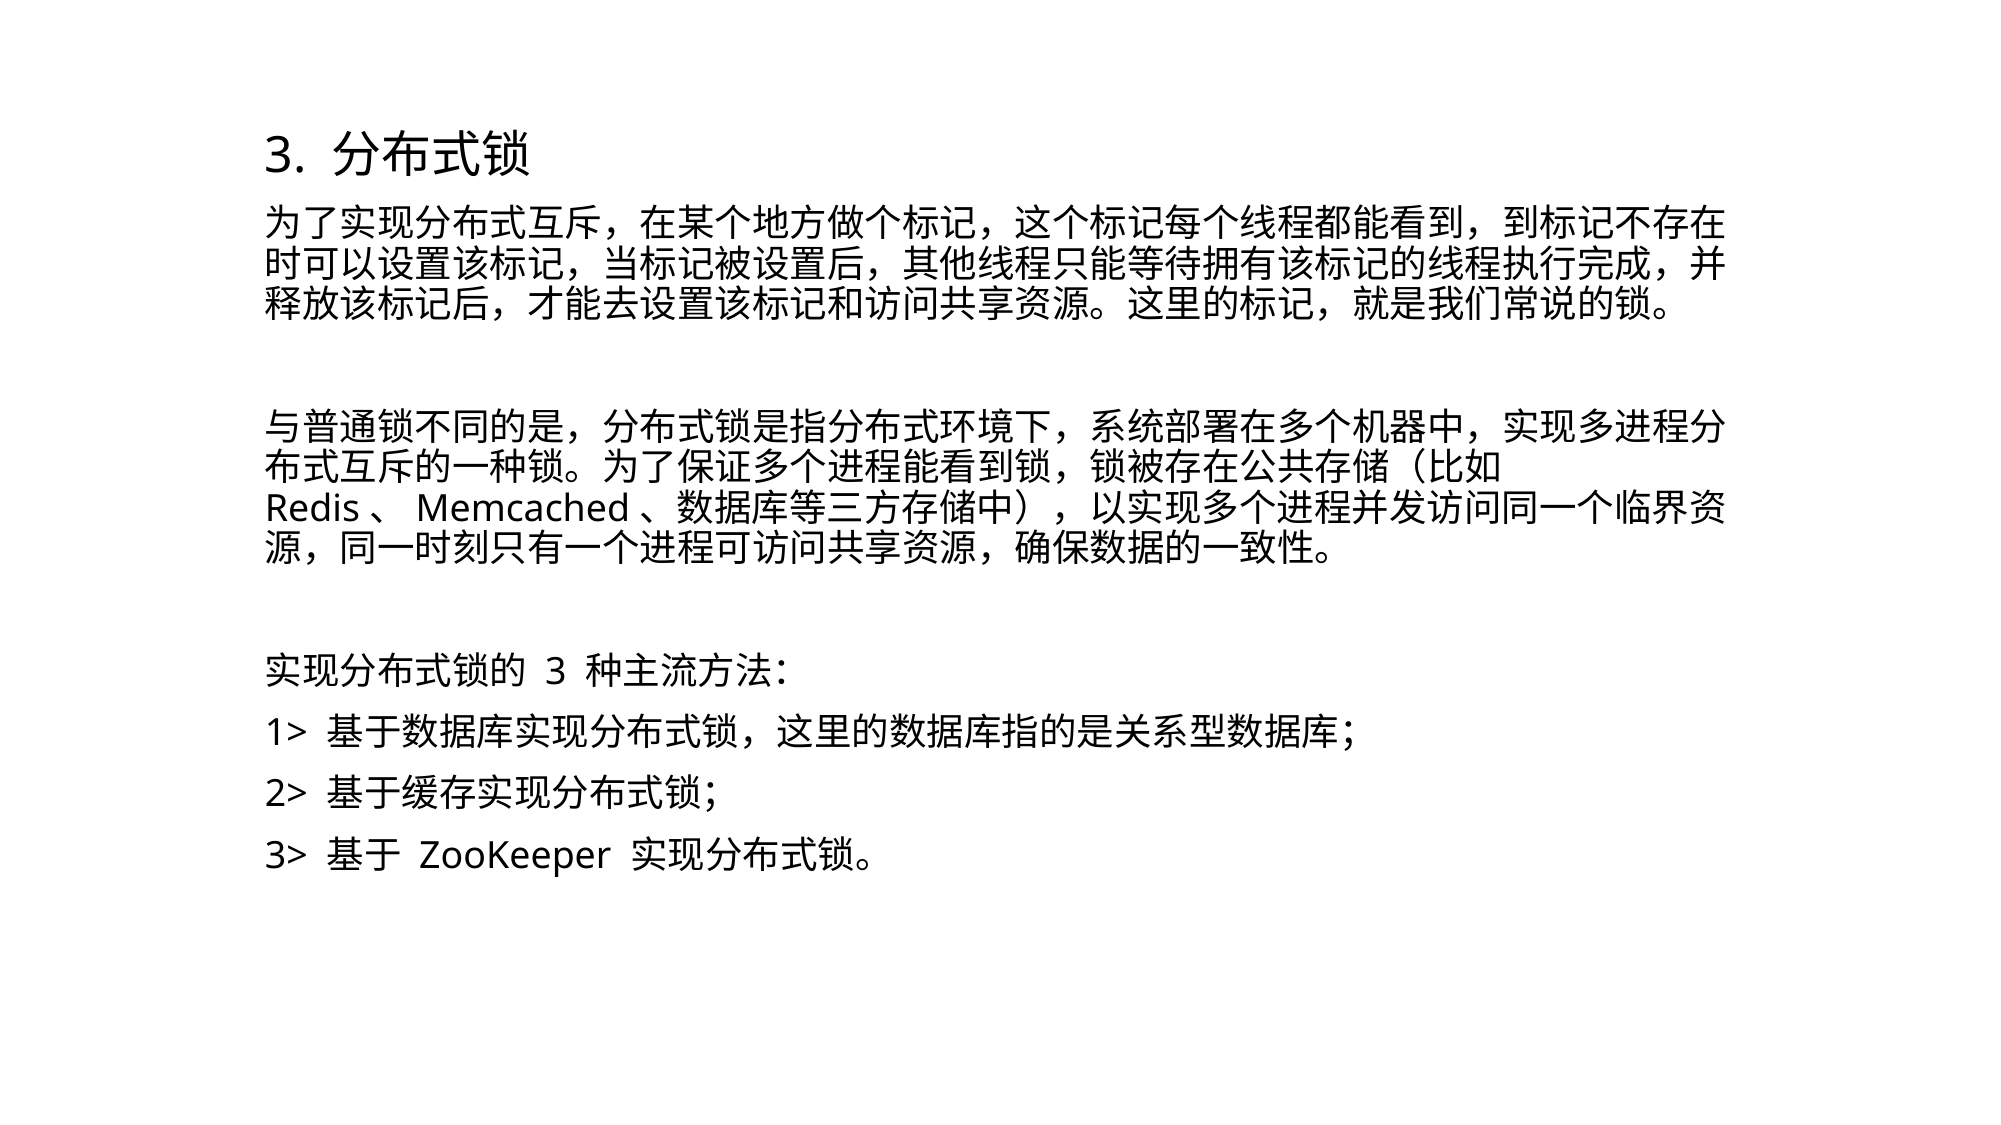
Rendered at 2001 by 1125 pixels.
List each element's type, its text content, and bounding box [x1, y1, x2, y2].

subtitle 3. 分布式锁 为了实现分布式互斥，在某个地方做个标记，这个标记每个线程都能看到，到标记不存在时可以设置该标记，当标记被设置后，其他线程只能等待拥有该标记的线程执行完成，并释放该标记后，才能去设置该标记和访问共享资源。这里的标记，就是我们常说的锁。 与普通锁不同的是，分布式锁是指分布式环境下，系统部署在多个机器中，实现多进程分布式互斥的一种锁。为了保证多个进程能看到锁，锁被存在公共存储（比如 Redis、Memcached、数据库等三方存储中），以实现多个进程并发访问同一个临界资源，同一时刻只有一个进程可访问共享资源，确保数据的一致性。 实现分布式锁的 3 种主流方法： 1> 基于数据库实现分布式锁，这里的数据库指的是关系型数据库； 2> 基于缓存实现分布式锁； 3> 基于 ZooKeeper 实现分布式锁。 [249, 122, 1750, 1044]
